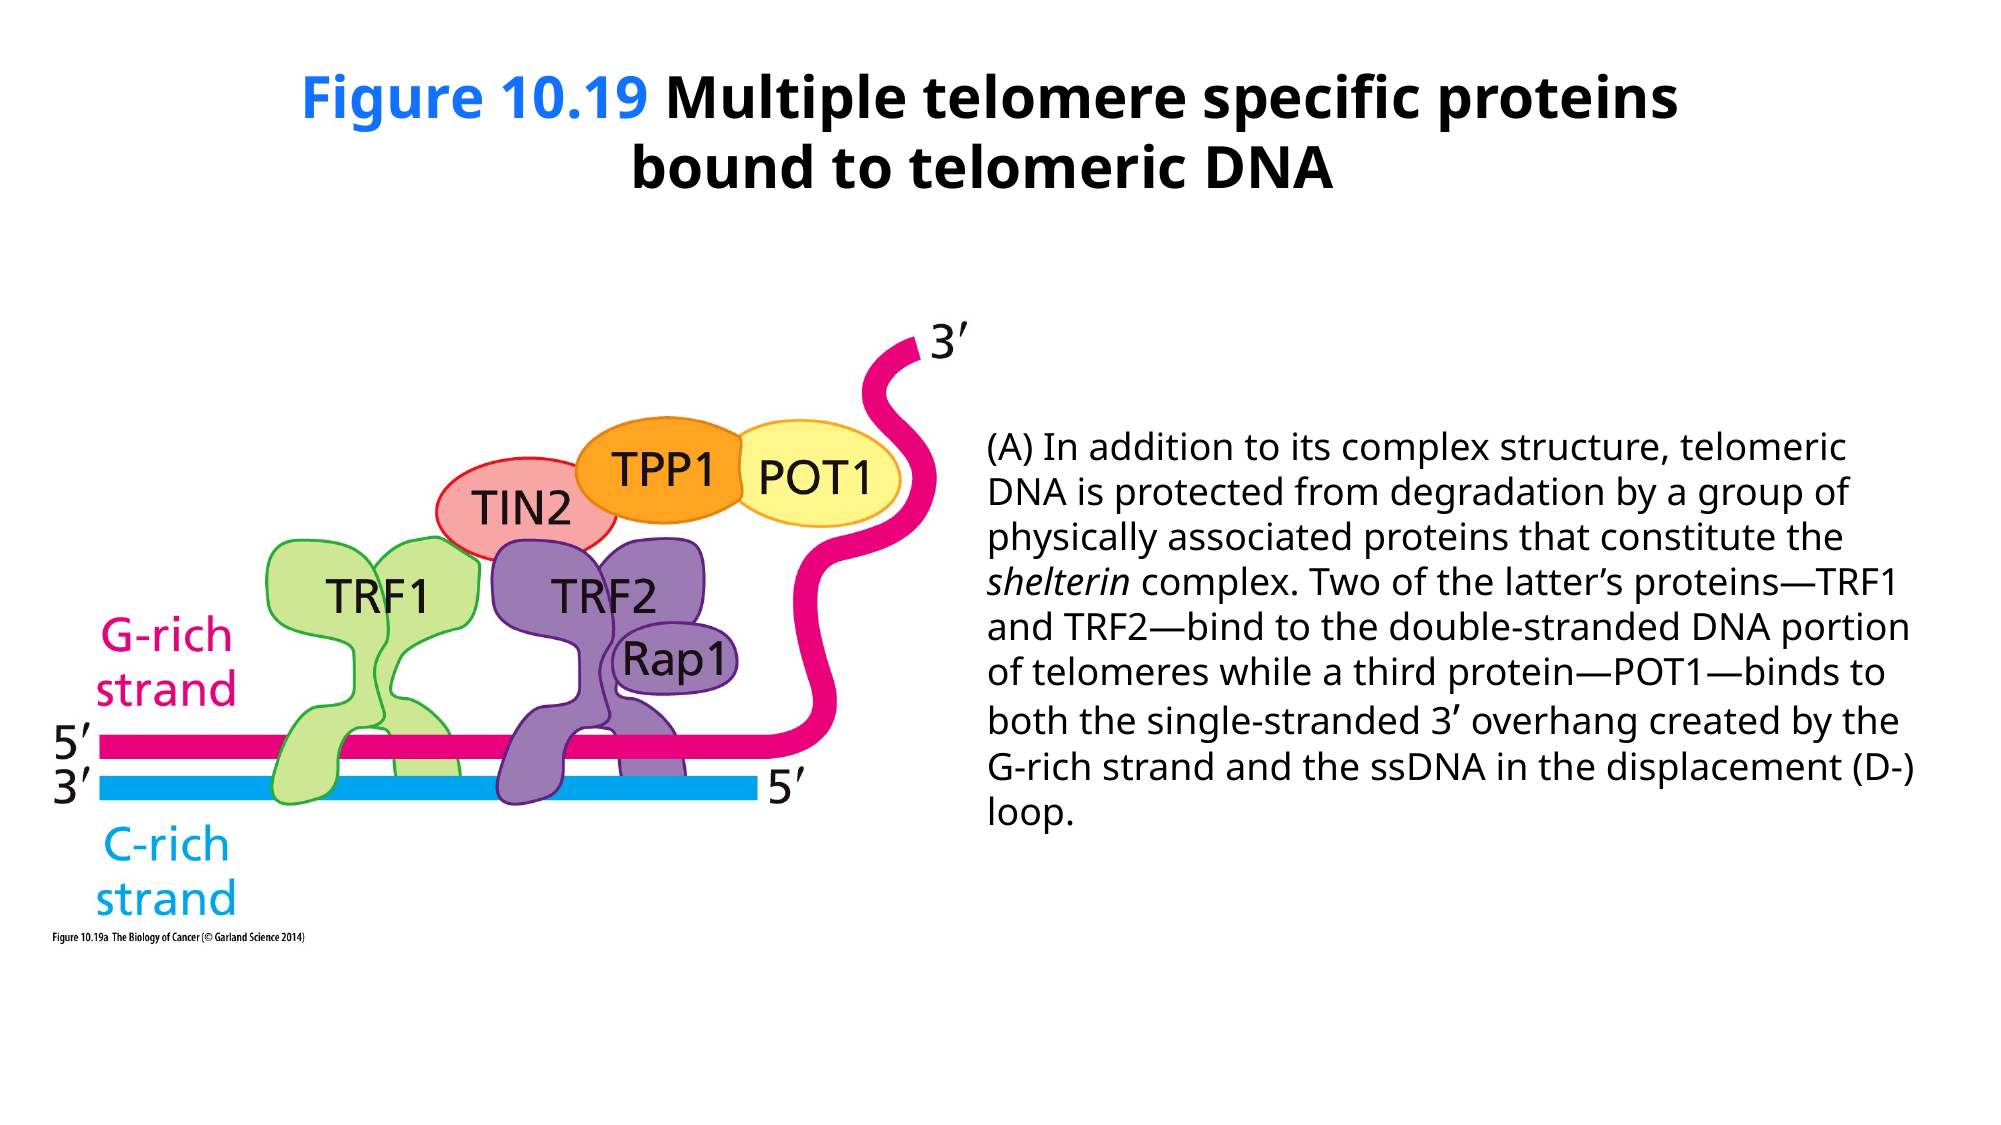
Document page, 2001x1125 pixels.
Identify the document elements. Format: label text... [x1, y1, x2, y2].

text_box Figure 10.19 Multiple telomere specific proteins bound to telomeric DNA [188, 53, 1791, 208]
picture [47, 314, 973, 946]
text_box (A) In addition to its complex structure, telomeric DNA is protected from degradation by a group of physically associated proteins that constitute the shelterin complex. Two of the latter’s proteins—TRF1 and TRF2—bind to the double-stranded DNA portion of telomeres while a third protein—POT1—binds to both the single-stranded 3ʹ overhang created by the G-rich strand and the ssDNA in the displacement (D-) loop. [973, 415, 1943, 841]
